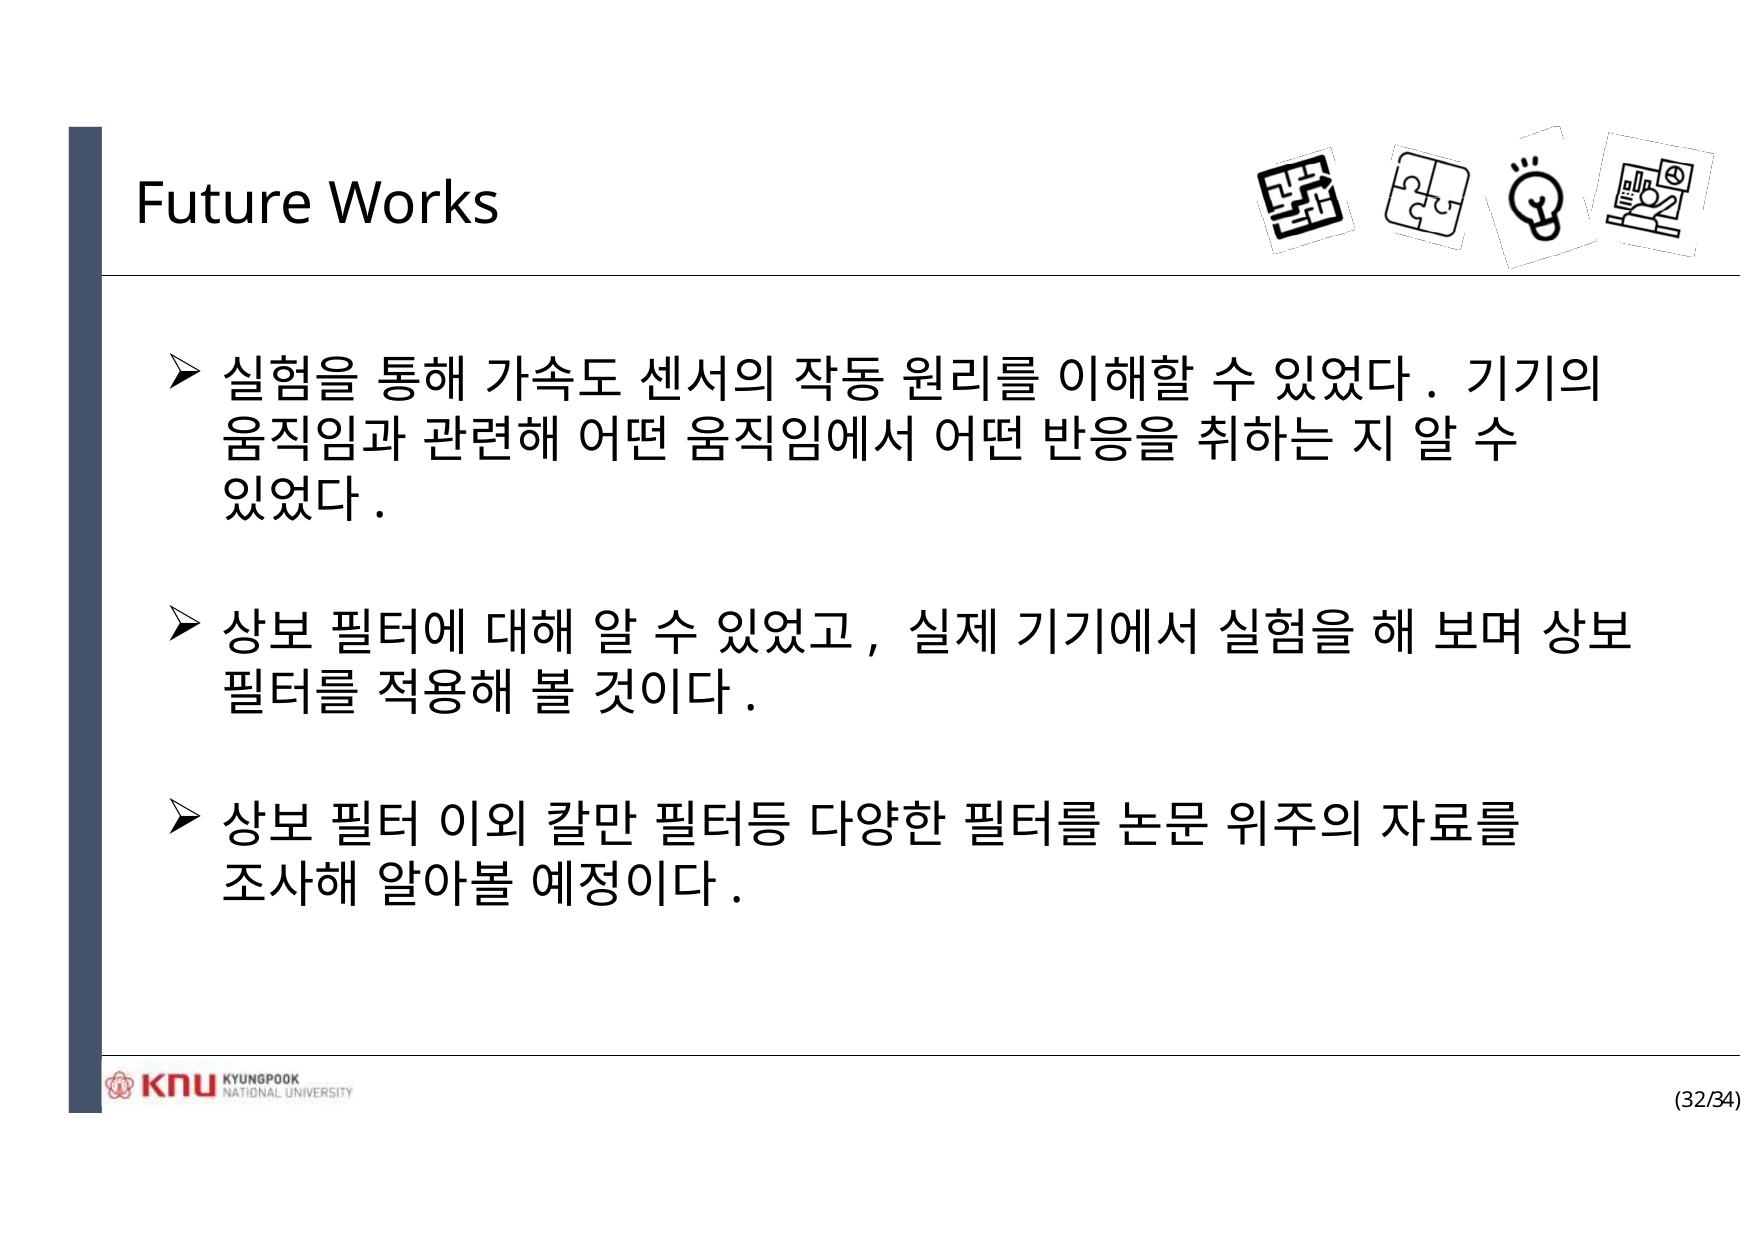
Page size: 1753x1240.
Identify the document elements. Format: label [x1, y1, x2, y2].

text_box [68, 126, 1741, 1114]
